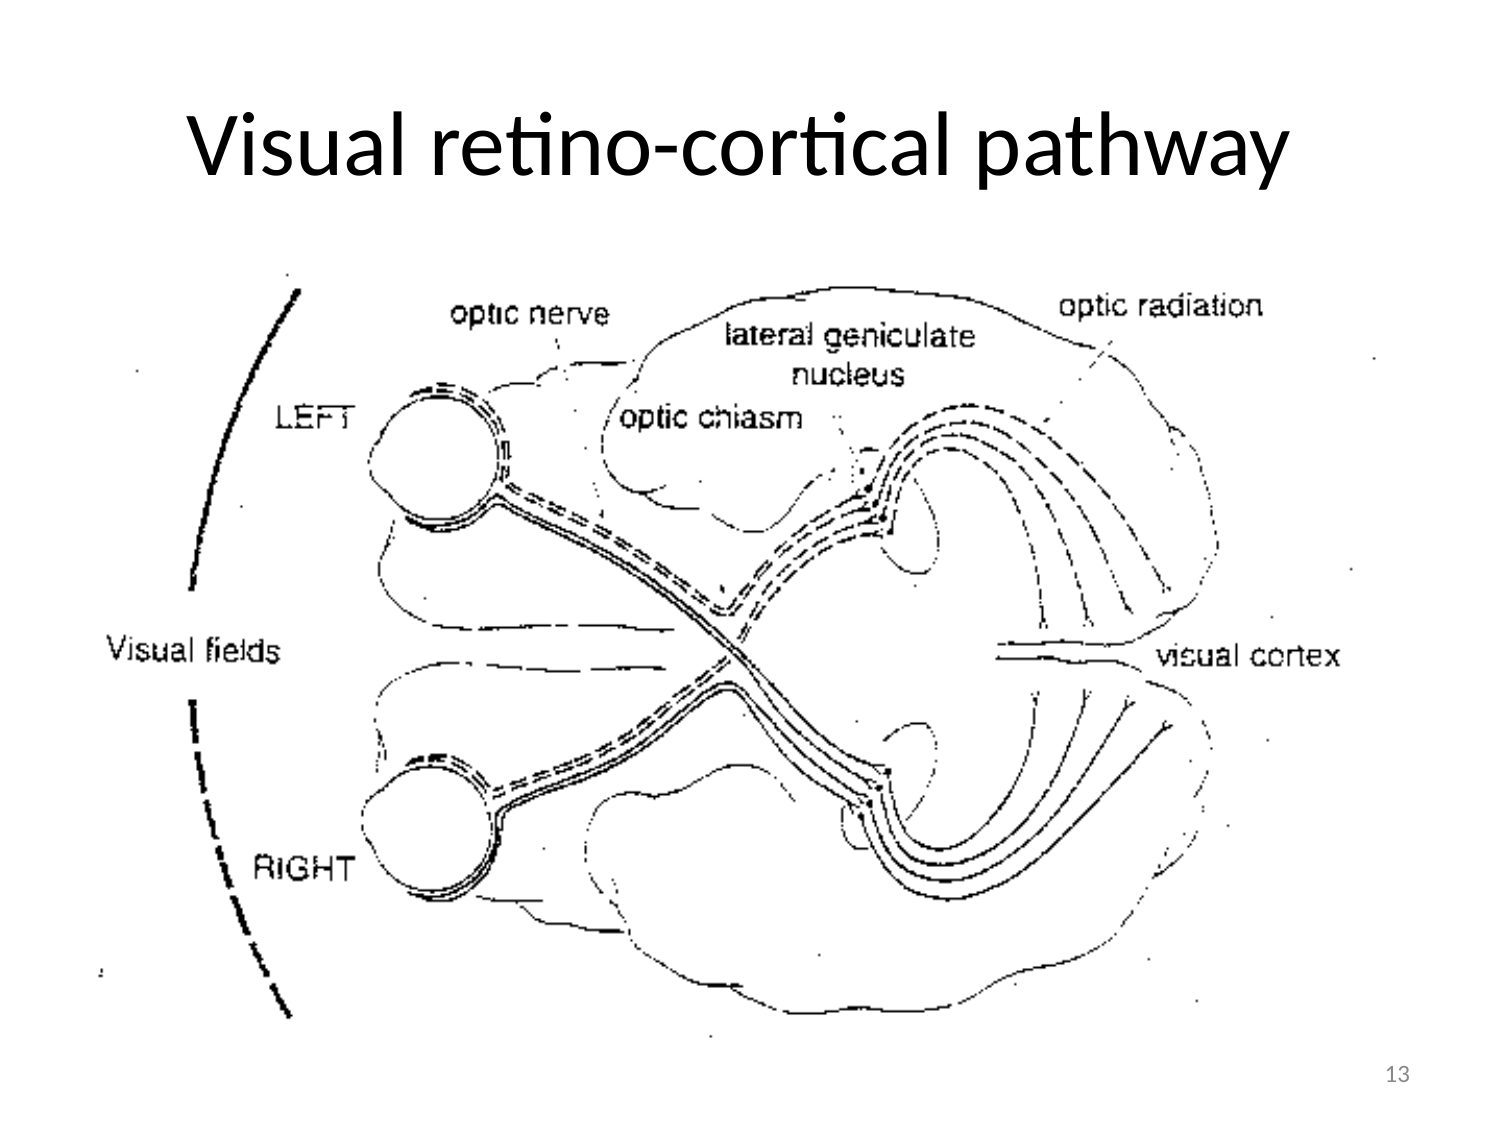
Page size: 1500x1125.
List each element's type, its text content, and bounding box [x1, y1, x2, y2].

title Visual retino-cortical pathway [75, 45, 1425, 233]
slide_number 13 [1074, 1042, 1425, 1103]
picture [97, 237, 1407, 1063]
